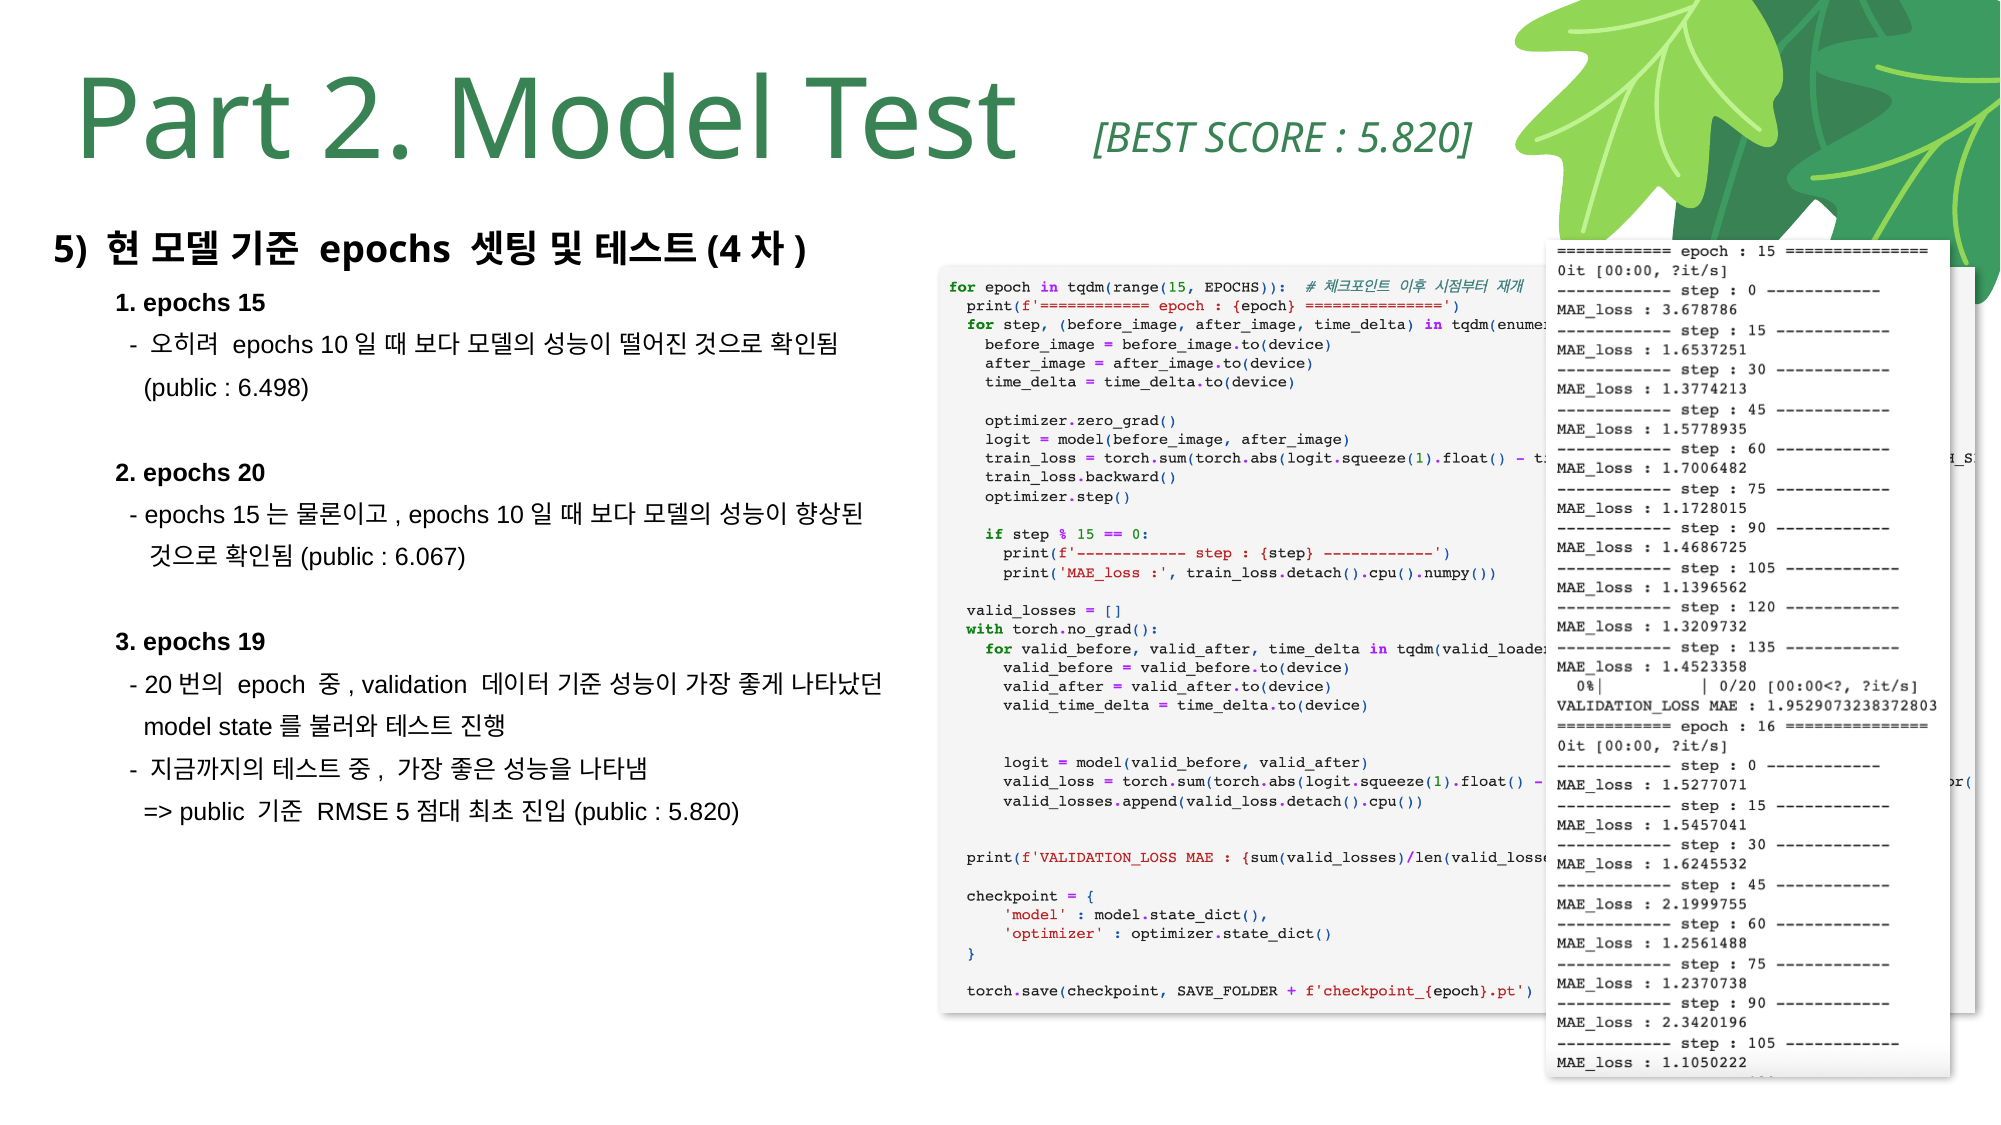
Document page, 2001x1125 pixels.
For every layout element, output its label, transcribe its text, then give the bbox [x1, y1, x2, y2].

text_box [BEST SCORE : 5.820] [1051, 108, 1515, 169]
picture [940, 240, 1975, 1077]
text_box Part 2. Model Test [43, 53, 1050, 191]
text_box 5) 현 모델 기준 epochs 셋팅 및 테스트(4차) [38, 217, 822, 277]
text_box 1. epochs 15 - 오히려 epochs 10일 때 보다 모델의 성능이 떨어진 것으로 확인됨 (public : 6.498) 2. epochs 20 - epochs 15는 물론이고, epochs 10일 때 보다 모델의 성능이 향상된 것으로 확인됨(public : 6.067) 3. epochs 19 - 20번의 epoch 중, validation 데이터 기준 성능이 가장 좋게 나타났던 model state를 불러와 테스트 진행 - 지금까지의 테스트 중, 가장 좋은 성능을 나타냄 => public 기준 RMSE 5점대 최초 진입(public : 5.820) [100, 278, 899, 833]
